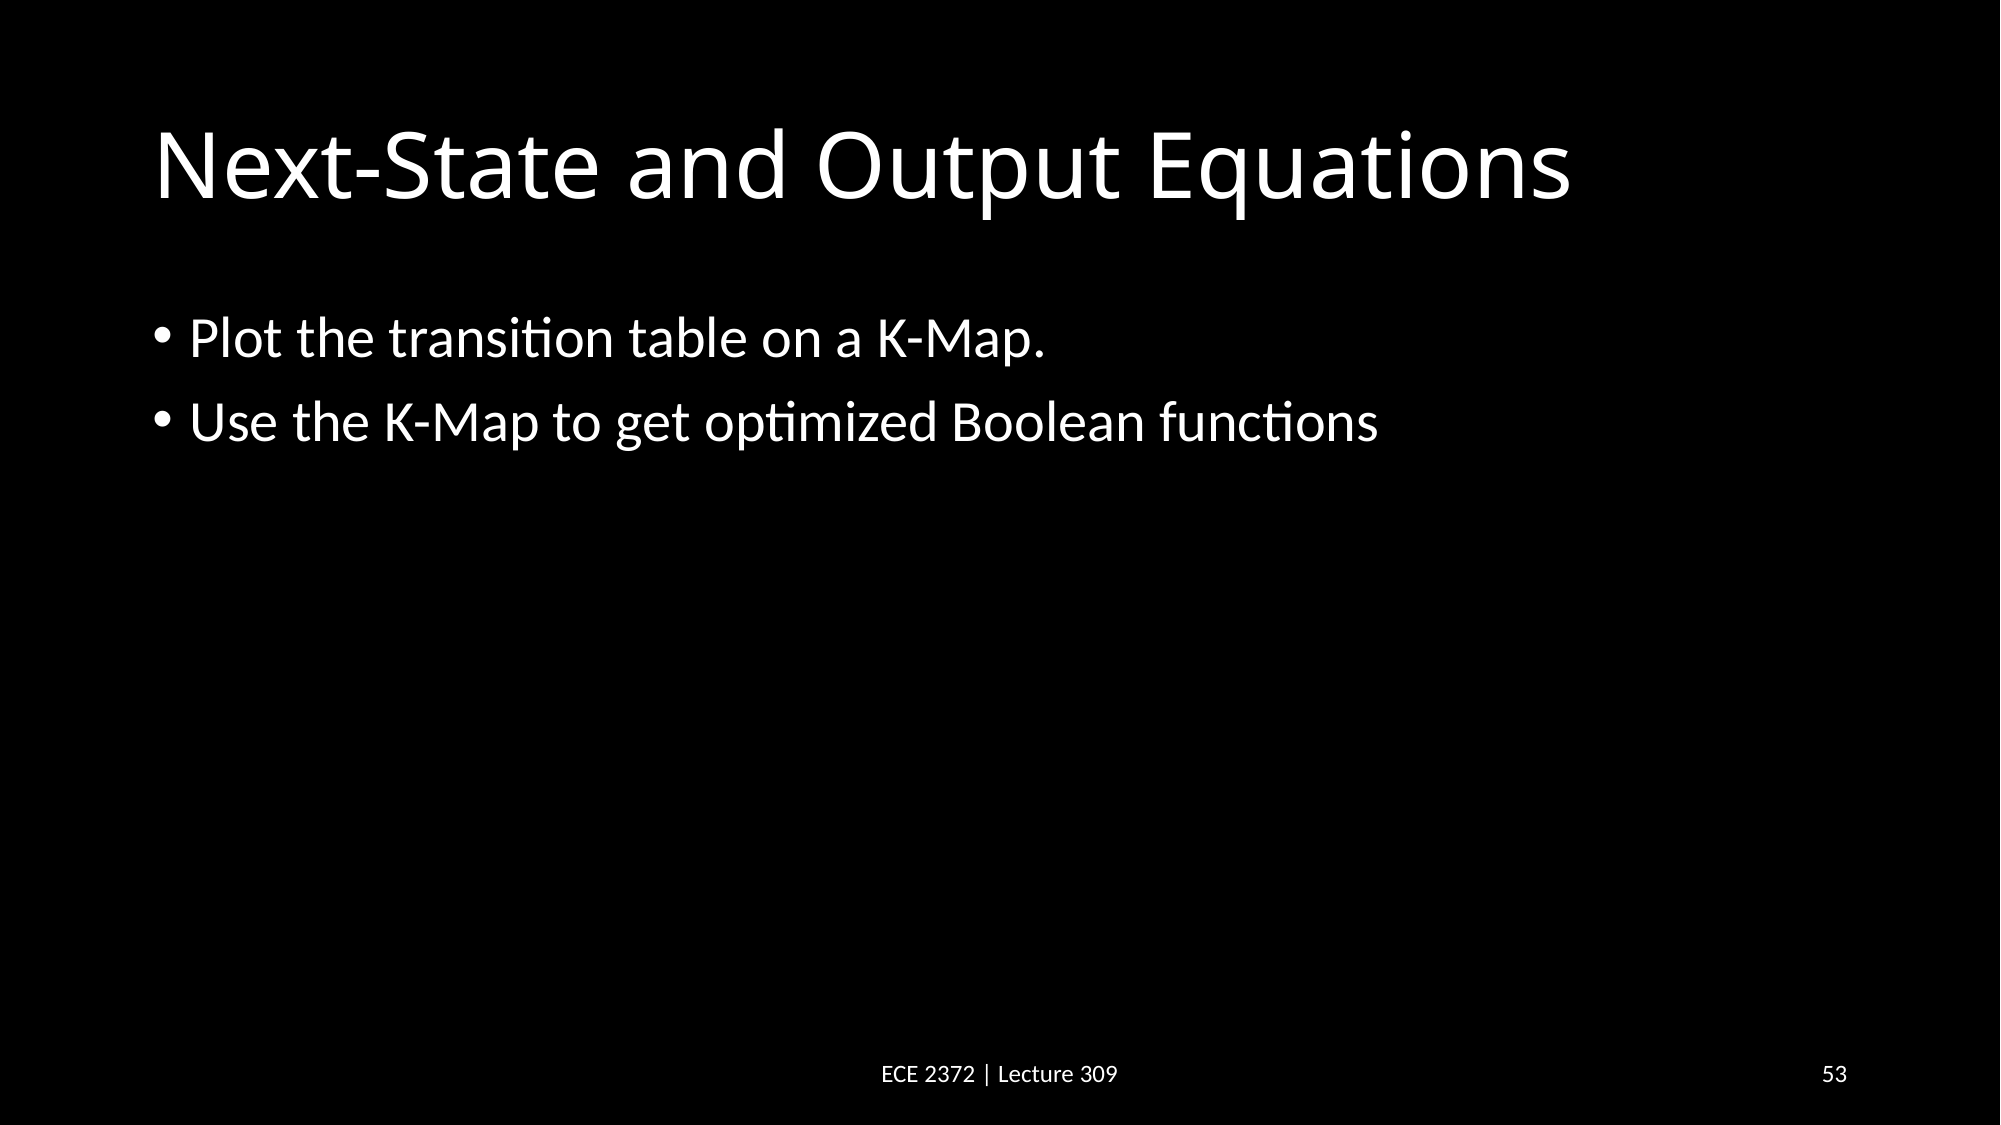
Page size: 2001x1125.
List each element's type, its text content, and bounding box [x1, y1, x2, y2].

footer ECE 2372 | Lecture 309 [662, 1042, 1338, 1103]
list Plot the transition table on a K-Map. Use the K-Map to get optimized Boolean functions [137, 299, 1863, 1014]
title Next-State and Output Equations [137, 59, 1863, 278]
slide_number 53 [1412, 1042, 1863, 1103]
